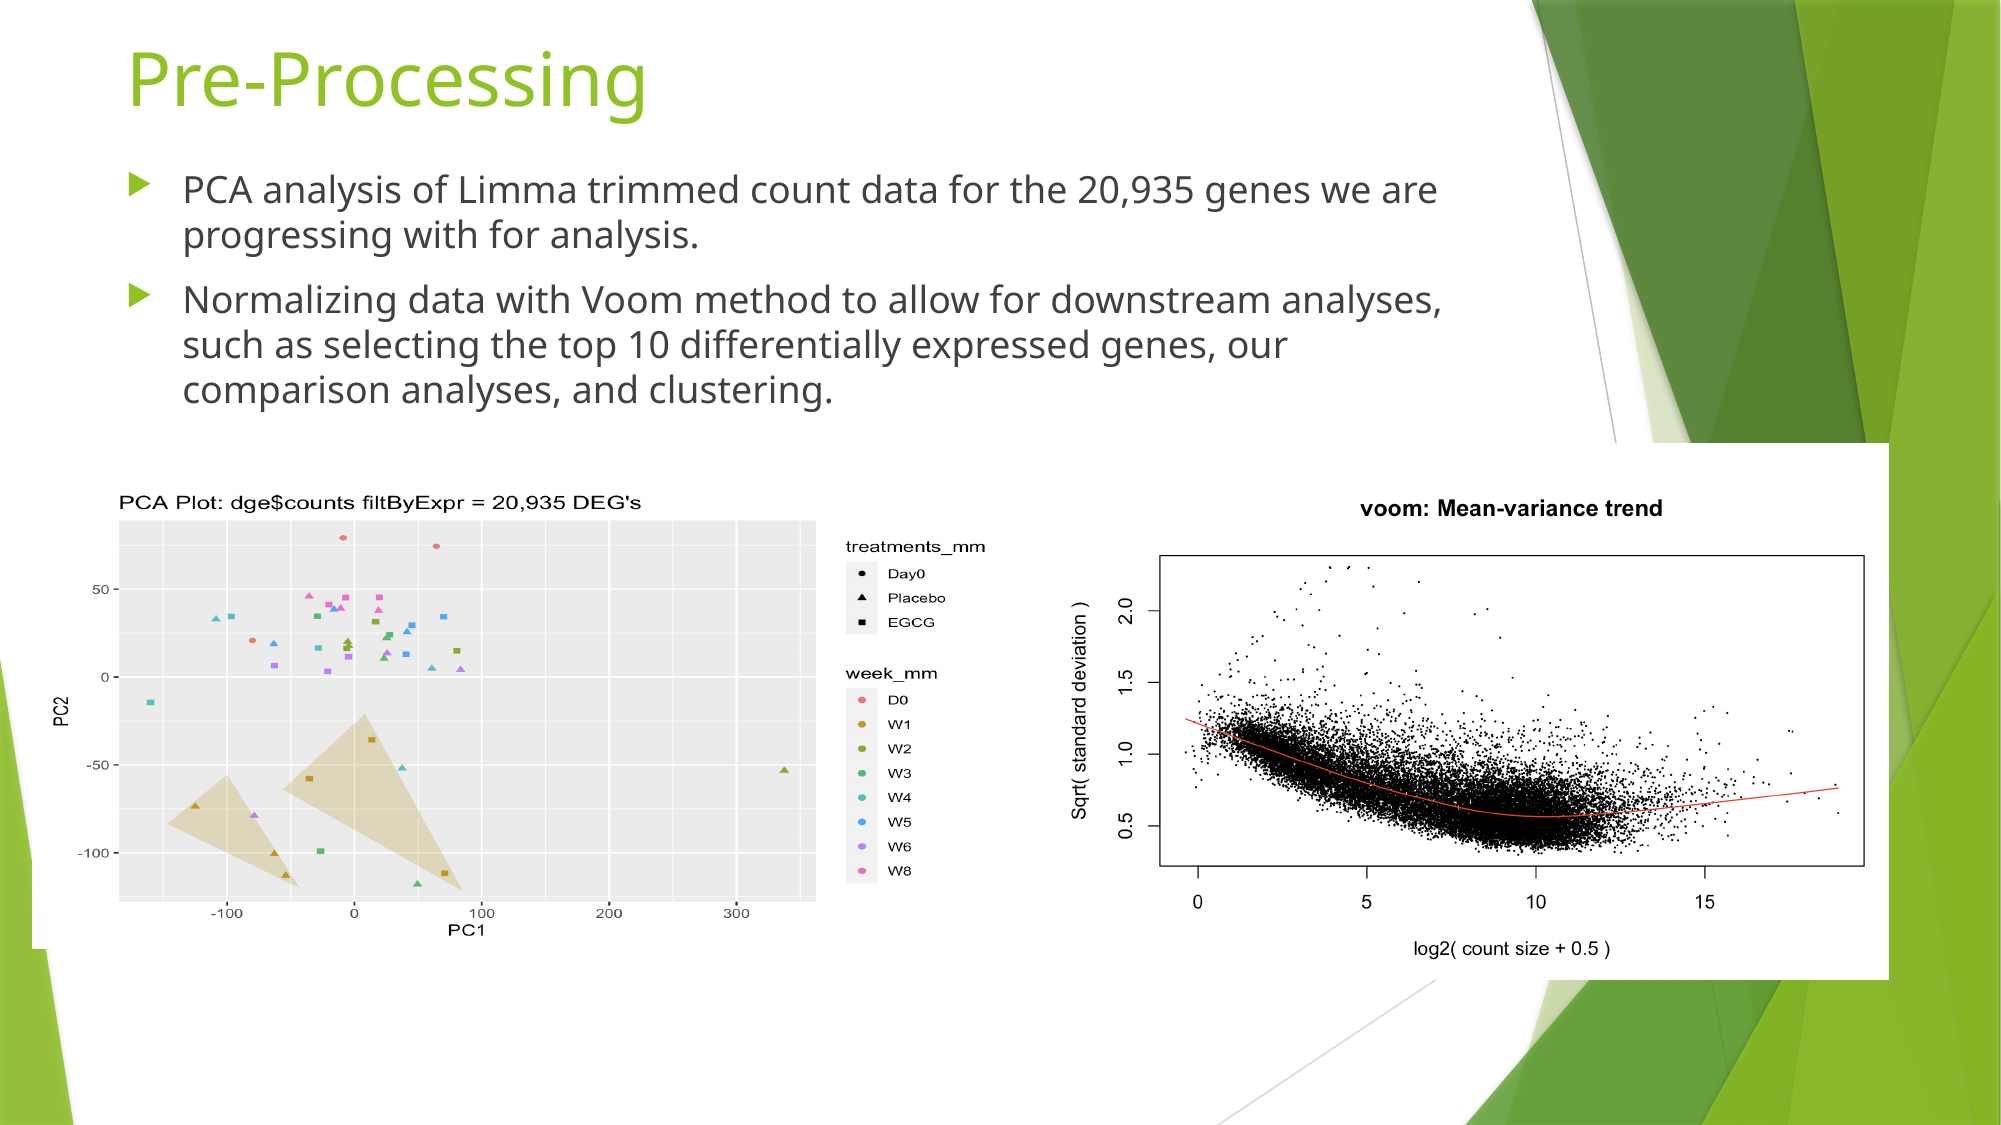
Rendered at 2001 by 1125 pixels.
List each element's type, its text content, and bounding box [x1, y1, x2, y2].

picture [1057, 443, 1890, 980]
title Pre-Processing [111, 23, 1522, 158]
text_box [31, 474, 1001, 949]
list PCA analysis of Limma trimmed count data for the 20,935 genes we are progressing with for analysis. Normalizing data with Voom method to allow for downstream analyses, such as selecting the top 10 differentially expressed genes, our comparison analyses, and clustering. [111, 158, 1522, 447]
